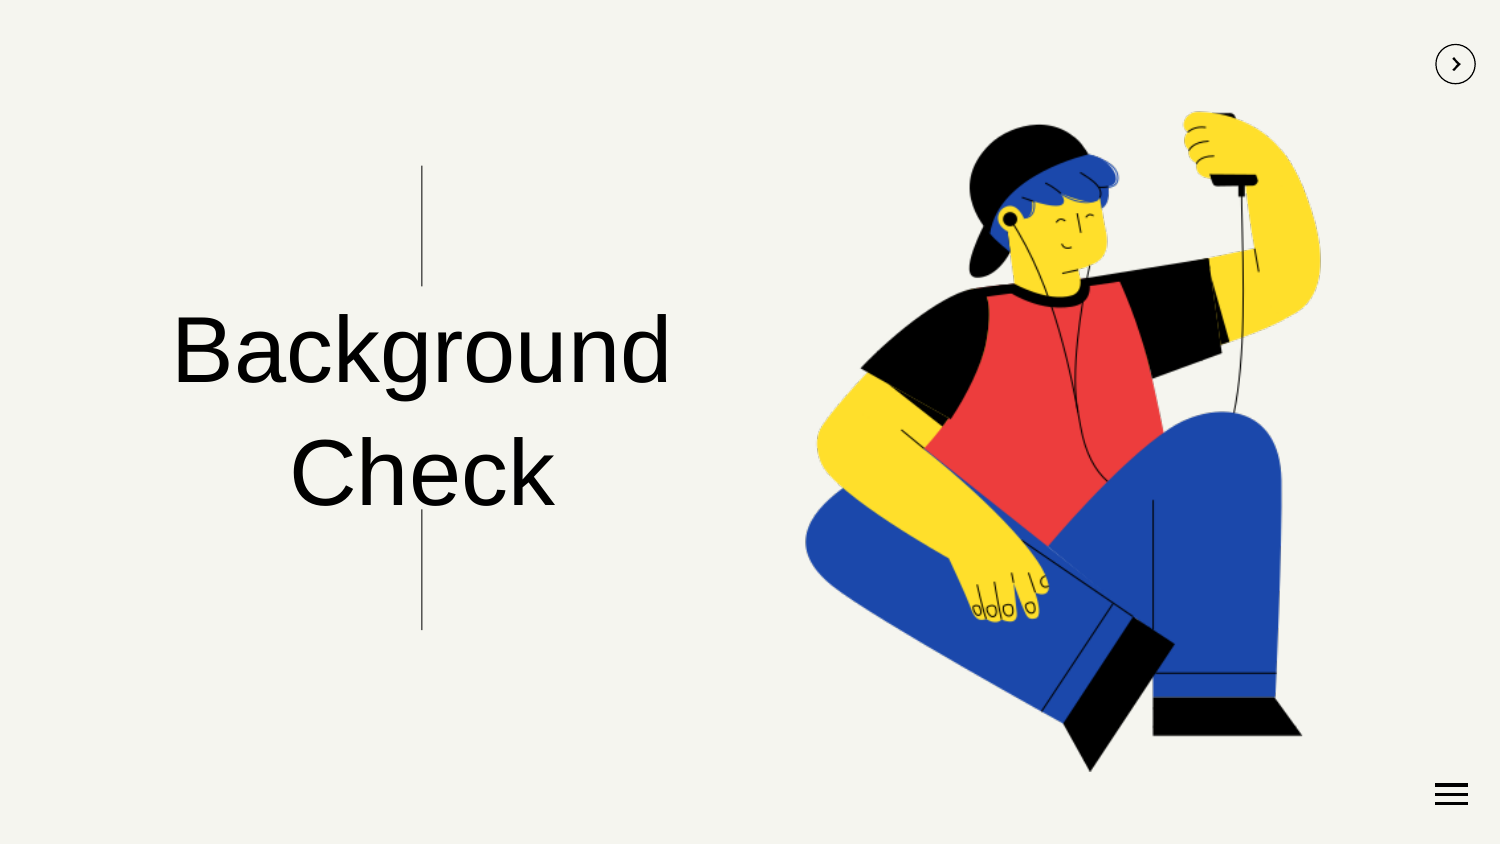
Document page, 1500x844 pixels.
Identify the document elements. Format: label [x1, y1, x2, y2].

text_box [125, 165, 719, 631]
text_box [1435, 43, 1476, 85]
picture [738, 108, 1339, 773]
picture [1435, 783, 1468, 806]
